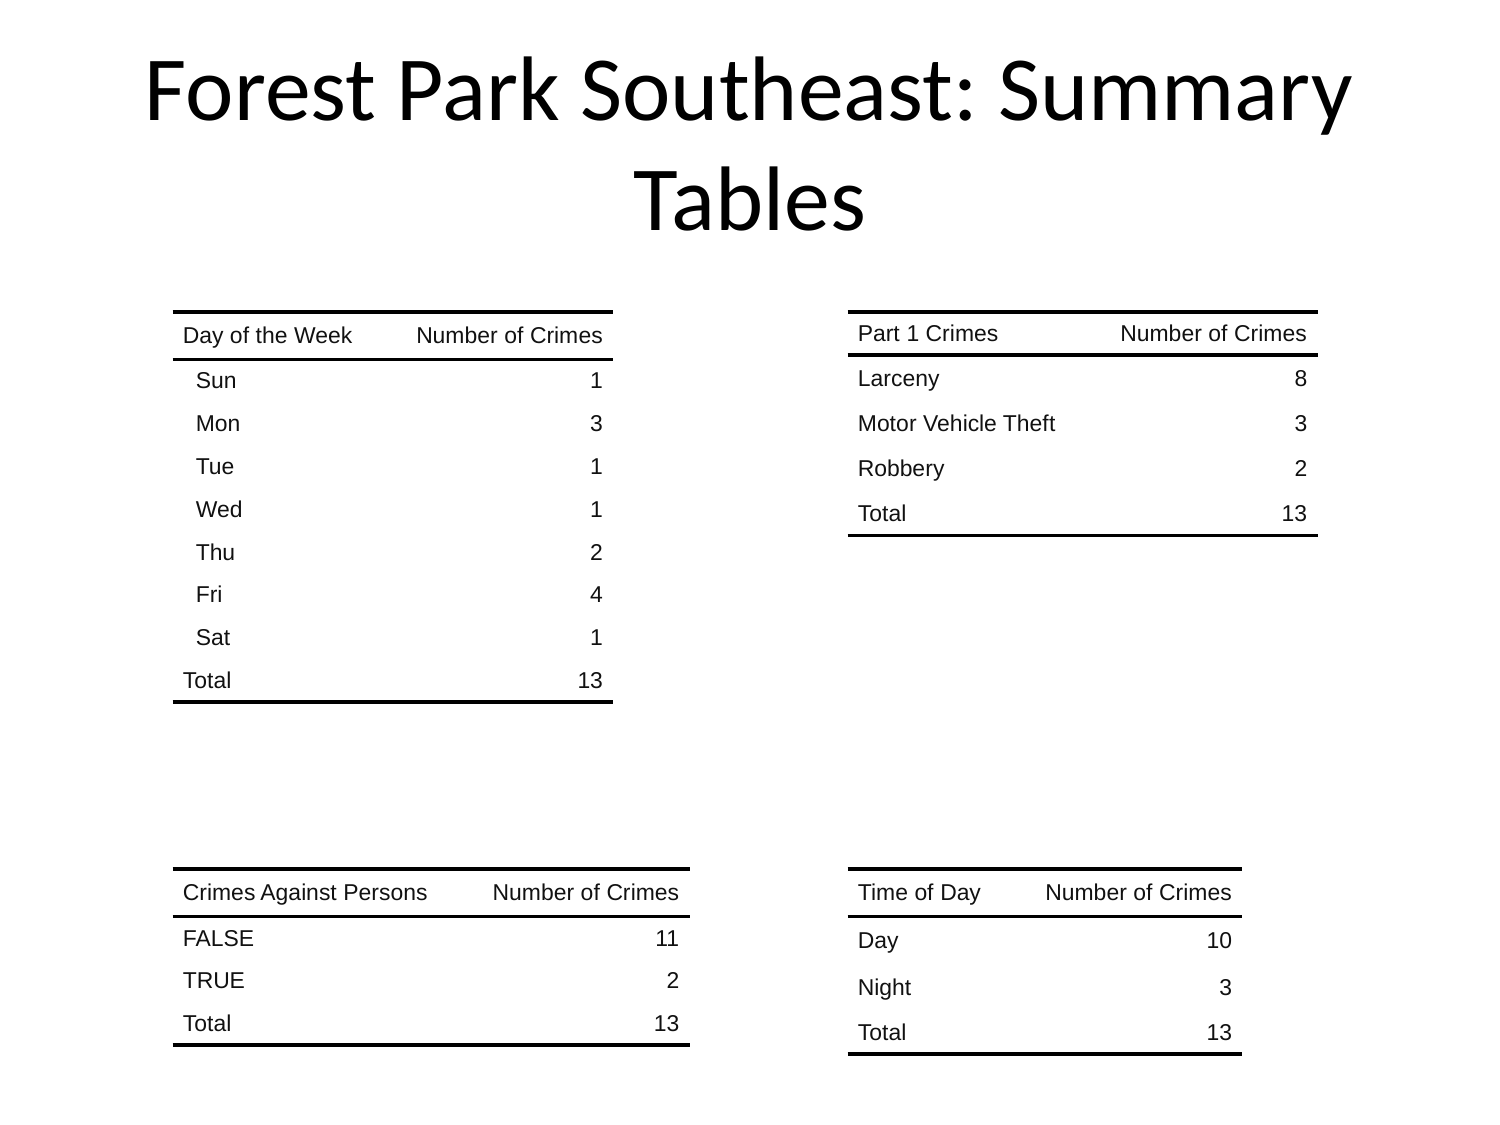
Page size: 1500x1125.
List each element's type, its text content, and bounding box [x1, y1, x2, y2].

table_cell 4 [385, 574, 613, 616]
table_cell Sun [173, 361, 385, 402]
table_cell Total [173, 659, 385, 700]
table_cell Night [848, 964, 1014, 1011]
table_cell 3 [385, 402, 613, 445]
table_cell 13 [1014, 1011, 1242, 1052]
table_cell Robbery [848, 445, 1089, 493]
table_cell 2 [385, 531, 613, 574]
table_cell Fri [173, 574, 385, 616]
table_header Number of Crimes [385, 314, 613, 358]
table_cell Total [173, 1002, 461, 1043]
table_cell 10 [1014, 918, 1242, 964]
table_cell 2 [461, 960, 690, 1002]
table_cell 13 [461, 1002, 690, 1043]
table_cell FALSE [173, 918, 461, 960]
table_header Time of Day [848, 871, 1014, 915]
table_cell 2 [1089, 445, 1318, 493]
table_cell 3 [1014, 964, 1242, 1011]
table_cell 1 [385, 616, 613, 659]
table_cell Total [848, 493, 1089, 534]
table_cell Tue [173, 445, 385, 488]
table_header Number of Crimes [461, 871, 690, 915]
table_cell Larceny [848, 357, 1089, 402]
title Forest Park Southeast: Summary Tables [75, 45, 1425, 233]
table_header Part 1 Crimes [848, 314, 1089, 353]
table_cell Sat [173, 616, 385, 659]
table_cell Thu [173, 531, 385, 574]
table_header Crimes Against Persons [173, 871, 461, 915]
table_cell 3 [1089, 402, 1318, 445]
table_cell 1 [385, 445, 613, 488]
table_cell Day [848, 918, 1014, 964]
table_cell 1 [385, 488, 613, 531]
table_header Number of Crimes [1014, 871, 1242, 915]
table_cell 8 [1089, 357, 1318, 402]
table_header Number of Crimes [1089, 314, 1318, 353]
table_cell Wed [173, 488, 385, 531]
table_cell TRUE [173, 960, 461, 1002]
table_cell Mon [173, 402, 385, 445]
table_cell Motor Vehicle Theft [848, 402, 1089, 445]
table_cell 1 [385, 361, 613, 402]
table_header Day of the Week [173, 314, 385, 358]
table_cell 11 [461, 918, 690, 960]
table_cell 13 [385, 659, 613, 700]
table_cell Total [848, 1011, 1014, 1052]
table_cell 13 [1089, 493, 1318, 534]
